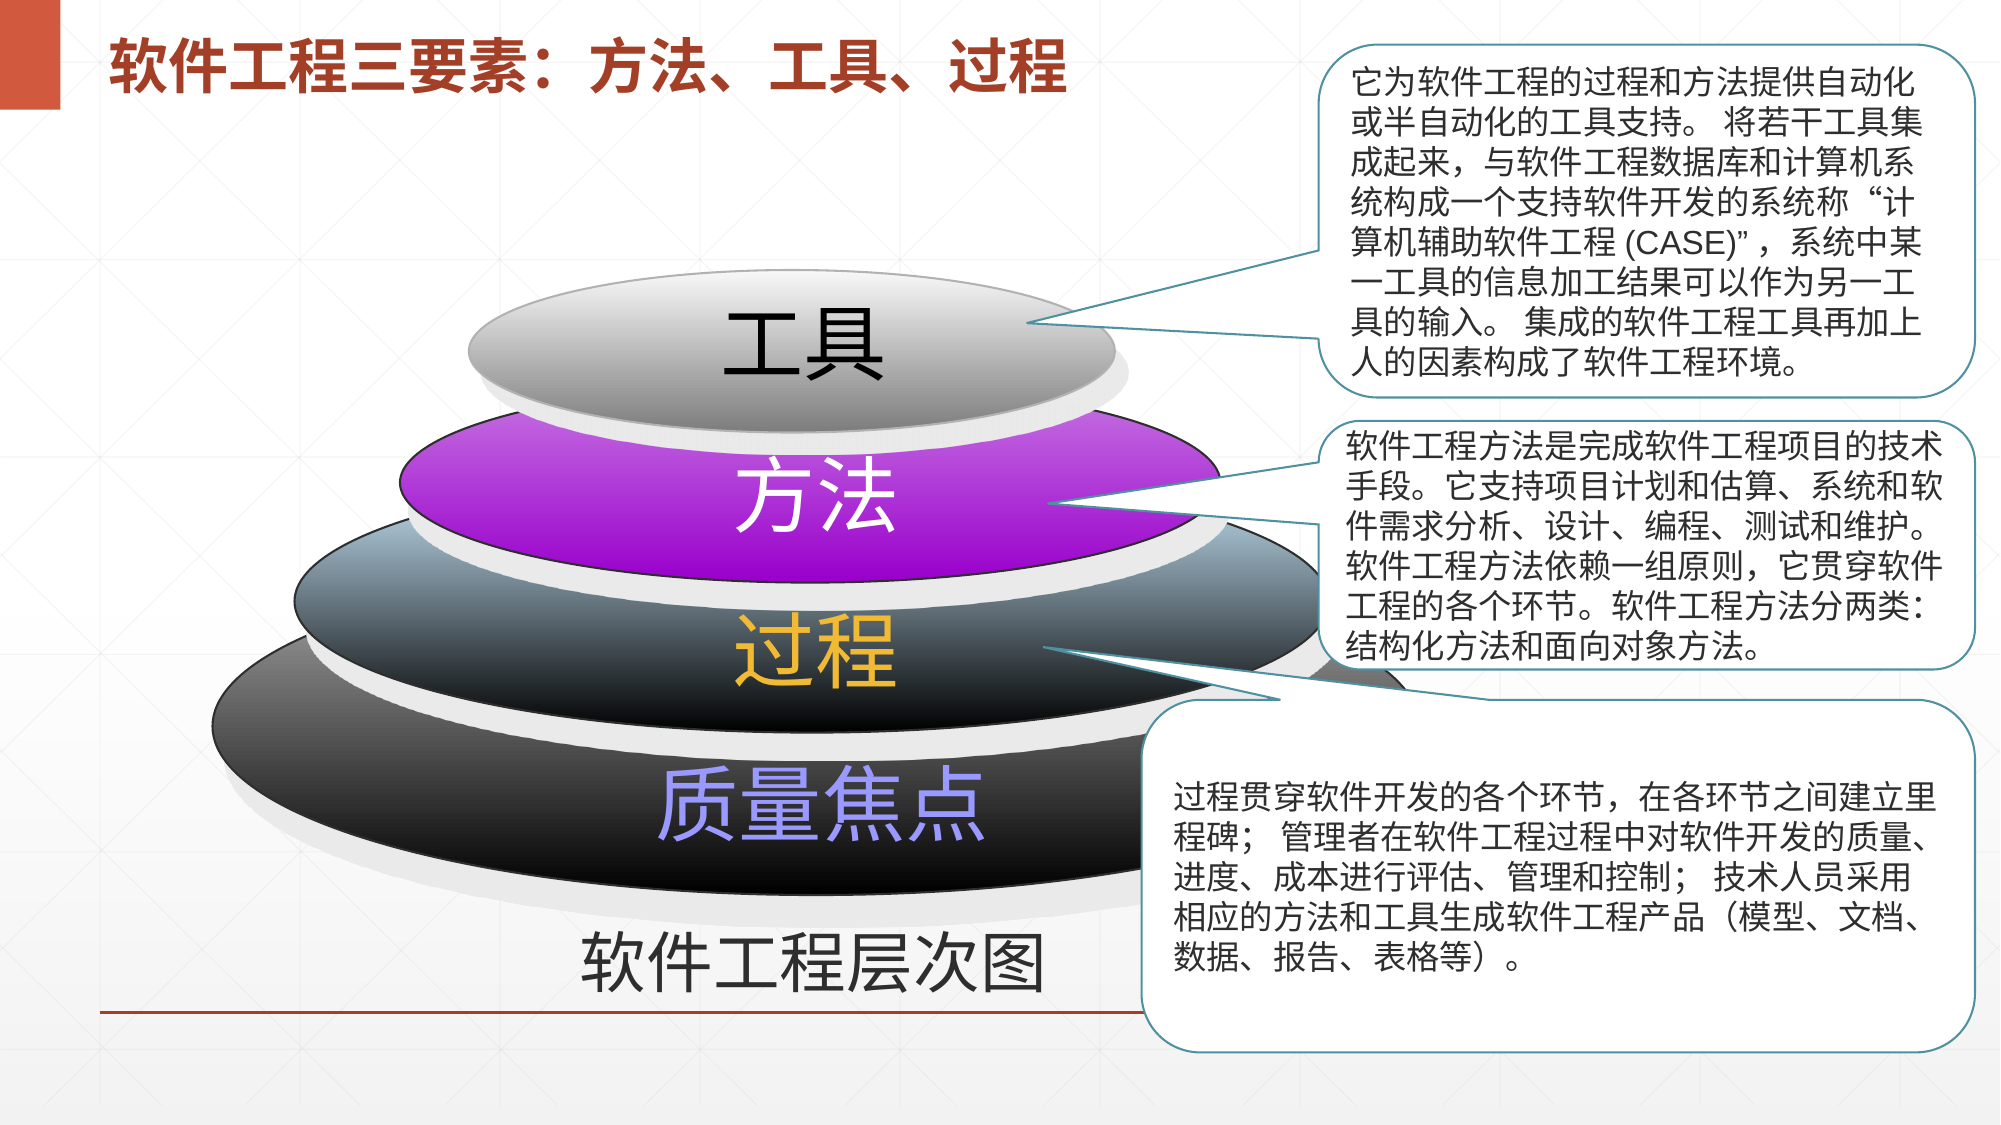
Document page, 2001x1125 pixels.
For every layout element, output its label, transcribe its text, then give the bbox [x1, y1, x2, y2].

text_box 质量焦点 [640, 745, 1057, 861]
text_box [1309, 659, 1404, 688]
text_box 软件工程方法是完成软件工程项目的技术手段。它支持项目计划和估算、系统和软件需求分析、设计、编程、测试和维护。软件工程方法依赖一组原则，它贯穿软件工程的各个环节。软件工程方法分两类：结构化方法和面向对象方法。 [1047, 419, 1977, 671]
text_box 方法 [717, 435, 915, 551]
title 软件工程三要素：方法、工具、过程 [93, 0, 1142, 110]
text_box 过程 [717, 591, 915, 708]
text_box [399, 410, 1220, 583]
text_box 过程贯穿软件开发的各个环节，在各环节之间建立里程碑； 管理者在软件工程过程中对软件开发的质量、进度、成本进行评估、管理和控制； 技术人员采用相应的方法和工具生成软件工程产品（模型、文档、数据、报告、表格等）。 [1042, 646, 1977, 1054]
text_box [212, 635, 1146, 896]
text_box 它为软件工程的过程和方法提供自动化或半自动化的工具支持。 将若干工具集成起来，与软件工程数据库和计算机系统构成一个支持软件开发的系统称“计算机辅助软件工程(CASE)”，系统中某一工具的信息加工结果可以作为另一工具的输入。 集成的软件工程工具再加上人的因素构成了软件工程环境。 [1026, 43, 1977, 399]
text_box [468, 270, 1115, 433]
text_box [294, 518, 1317, 733]
text_box 工具 [705, 283, 903, 399]
text_box 软件工程层次图 [564, 913, 1127, 1008]
